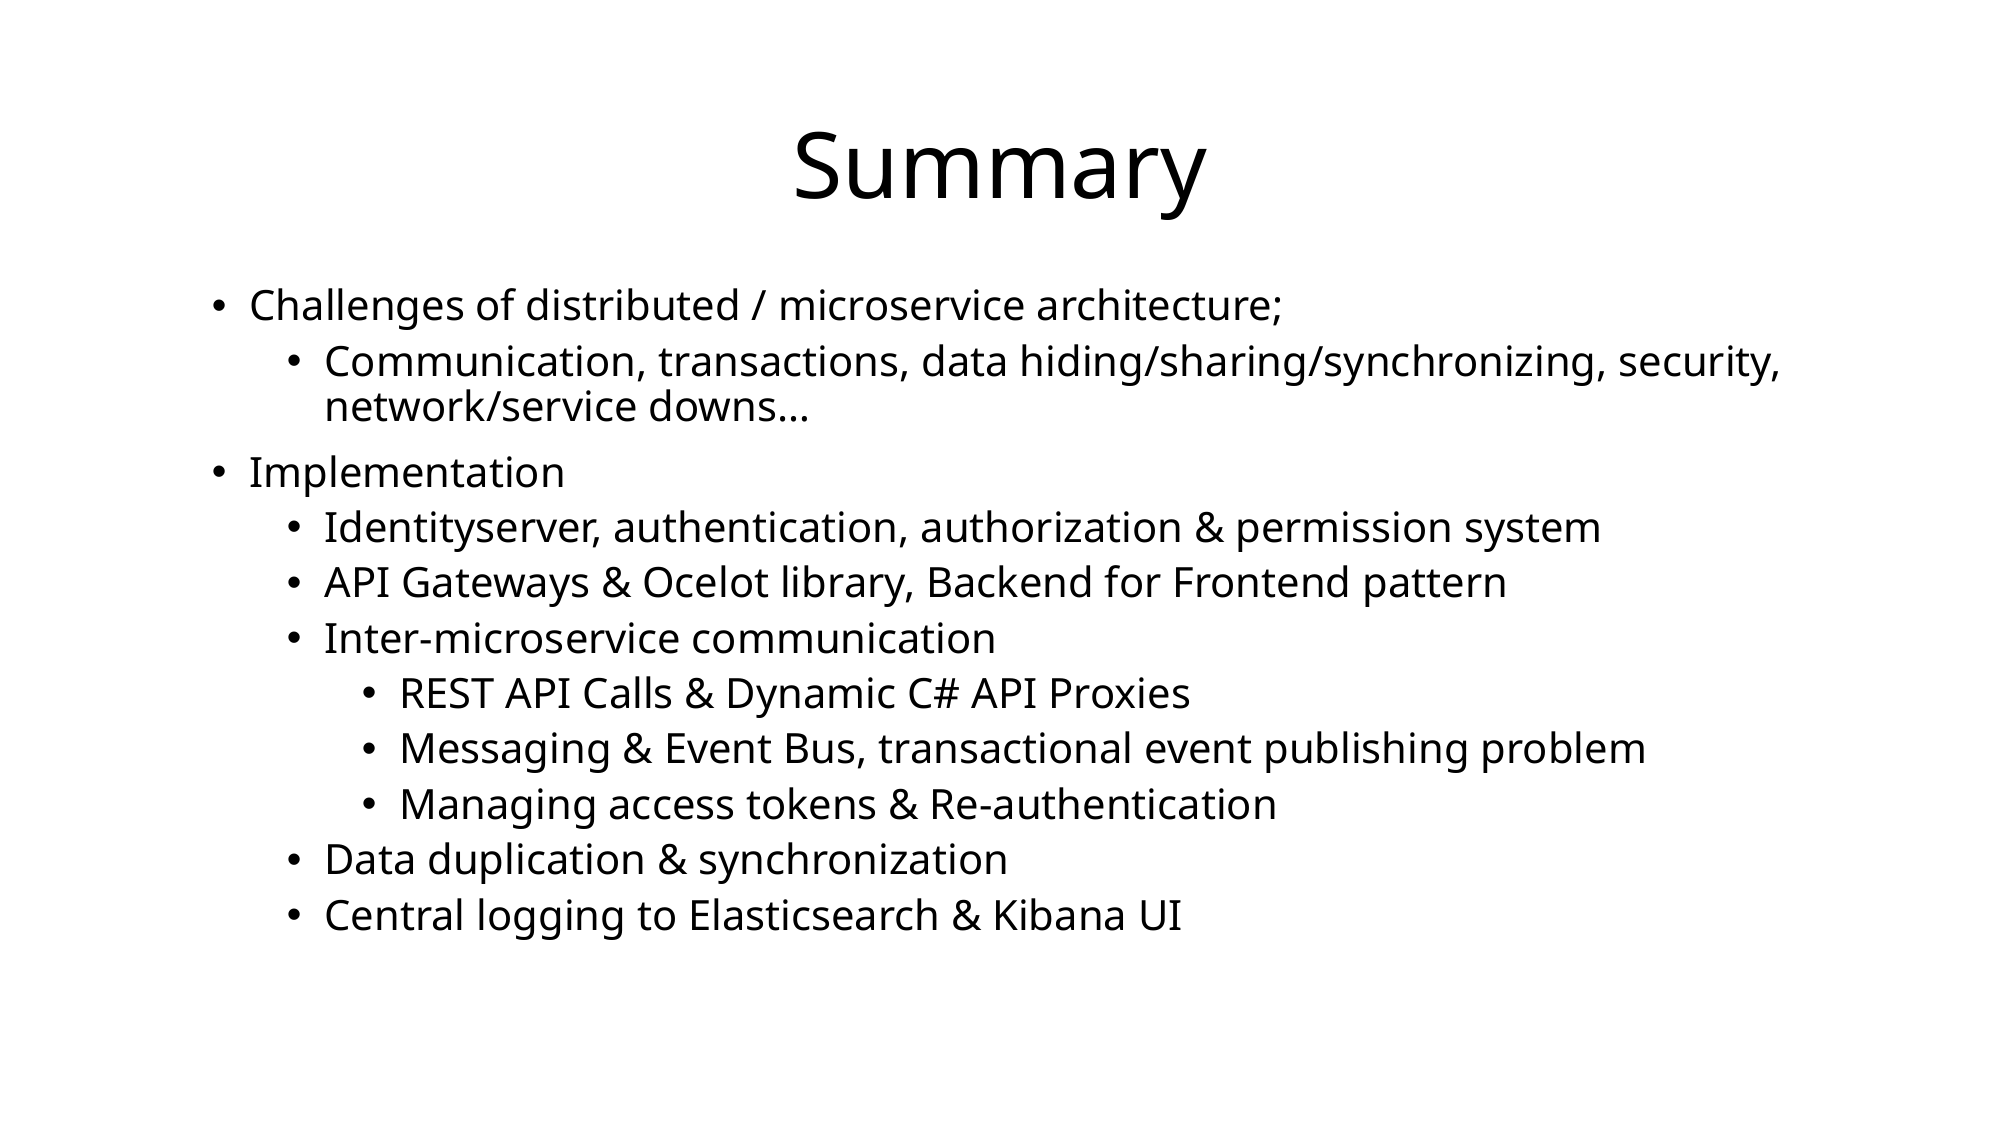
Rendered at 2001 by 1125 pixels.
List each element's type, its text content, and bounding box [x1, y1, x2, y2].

title Summary [0, 59, 2000, 278]
list Challenges of distributed / microservice architecture; Communication, transactions, data hiding/sharing/synchronizing, security, network/service downs… Implementation Identityserver, authentication, authorization & permission system API Gateways & Ocelot library, Backend for Frontend pattern Inter-microservice communication REST API Calls & Dynamic C# API Proxies Messaging & Event Bus, transactional event publishing problem Managing access tokens & Re-authentication Data duplication & synchronization Central logging to Elasticsearch & Kibana UI [196, 277, 1922, 992]
